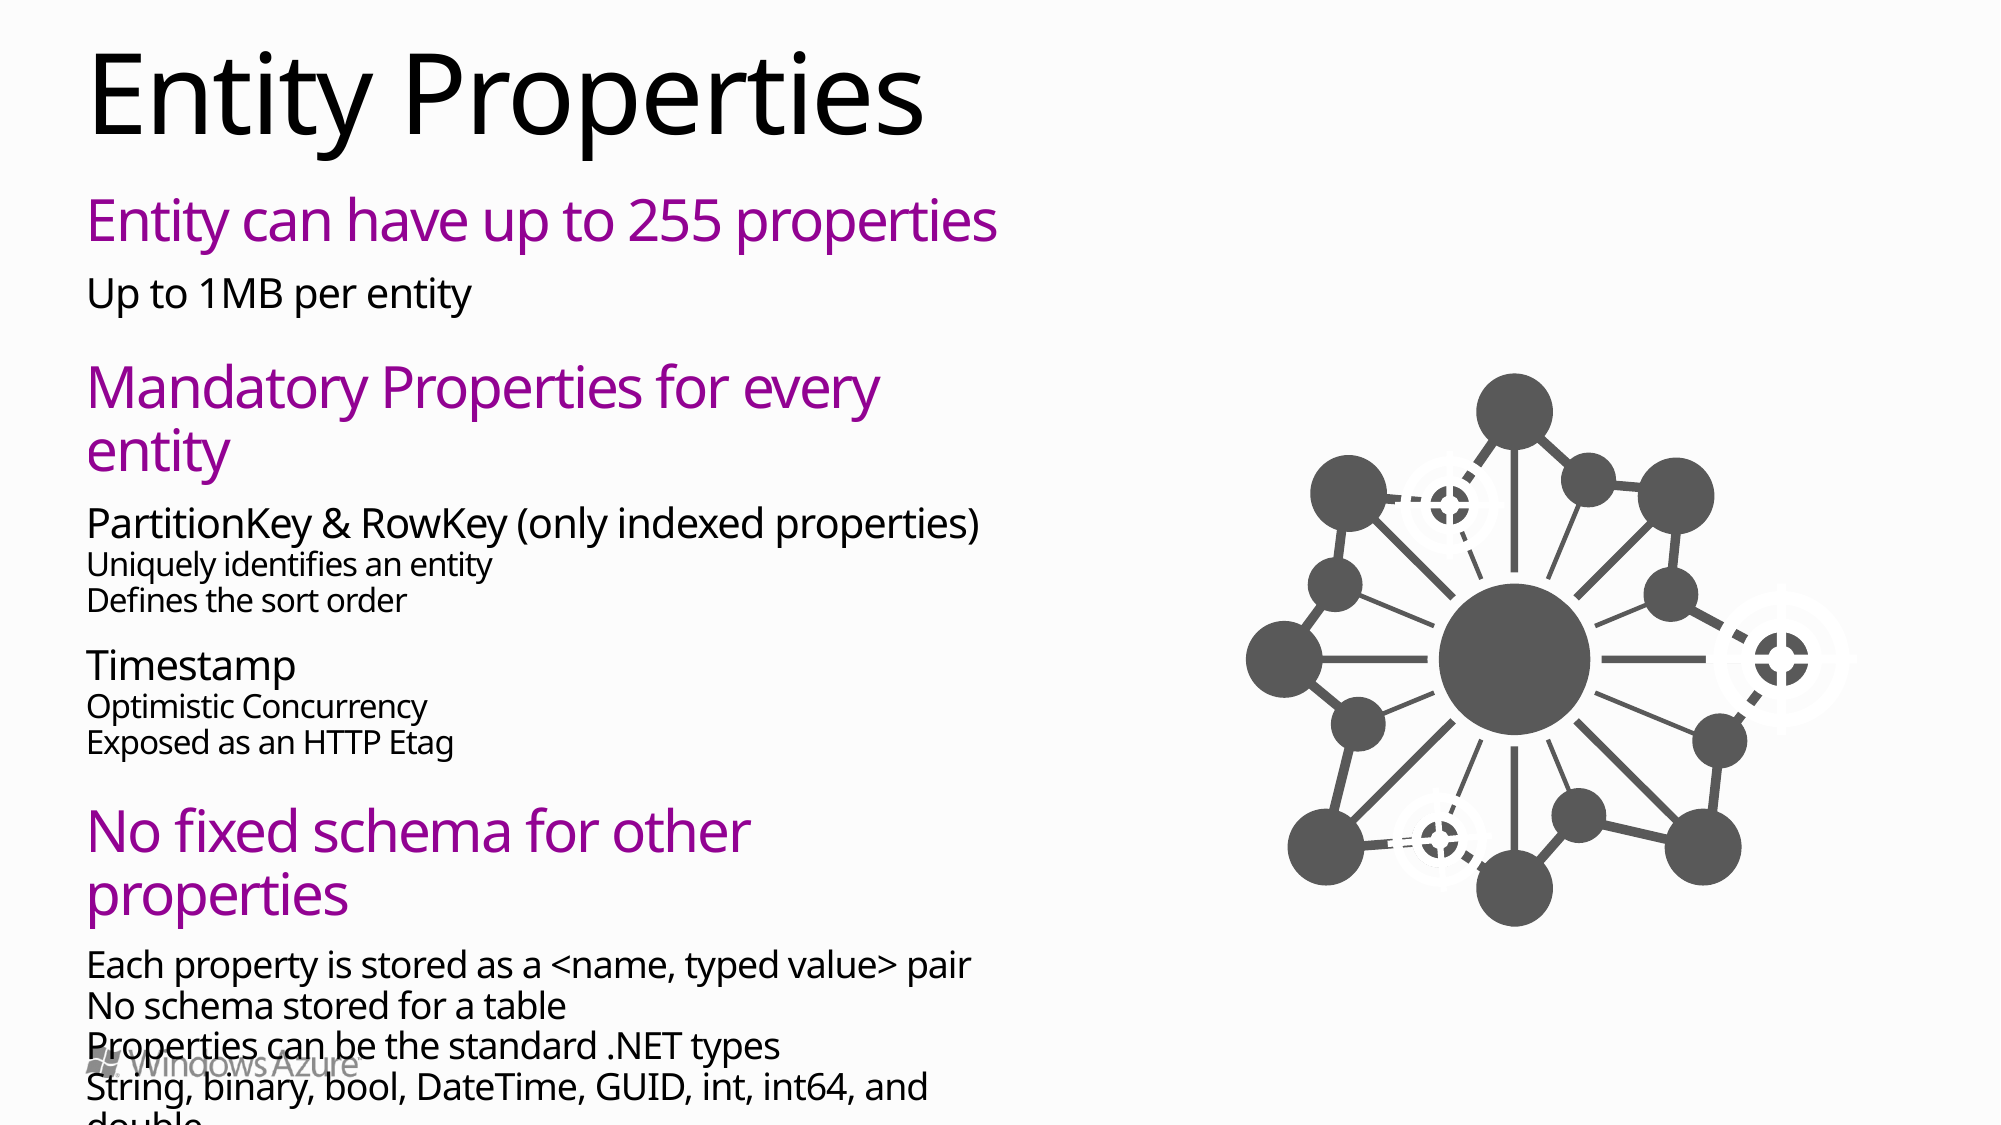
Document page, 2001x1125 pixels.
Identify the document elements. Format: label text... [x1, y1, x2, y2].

title Entity Properties [85, 37, 1915, 161]
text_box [1245, 373, 1858, 927]
list Entity can have up to 255 properties Up to 1MB per entity Mandatory Properties for every entity PartitionKey & RowKey (only indexed properties) Uniquely identifies an entity Defines the sort order Timestamp Optimistic Concurrency Exposed as an HTTP Etag No fixed schema for other properties Each property is stored as a <name, typed value> pair No schema stored for a table Properties can be the standard .NET types String, binary, bool, DateTime, GUID, int, int64, and double [85, 190, 1000, 991]
